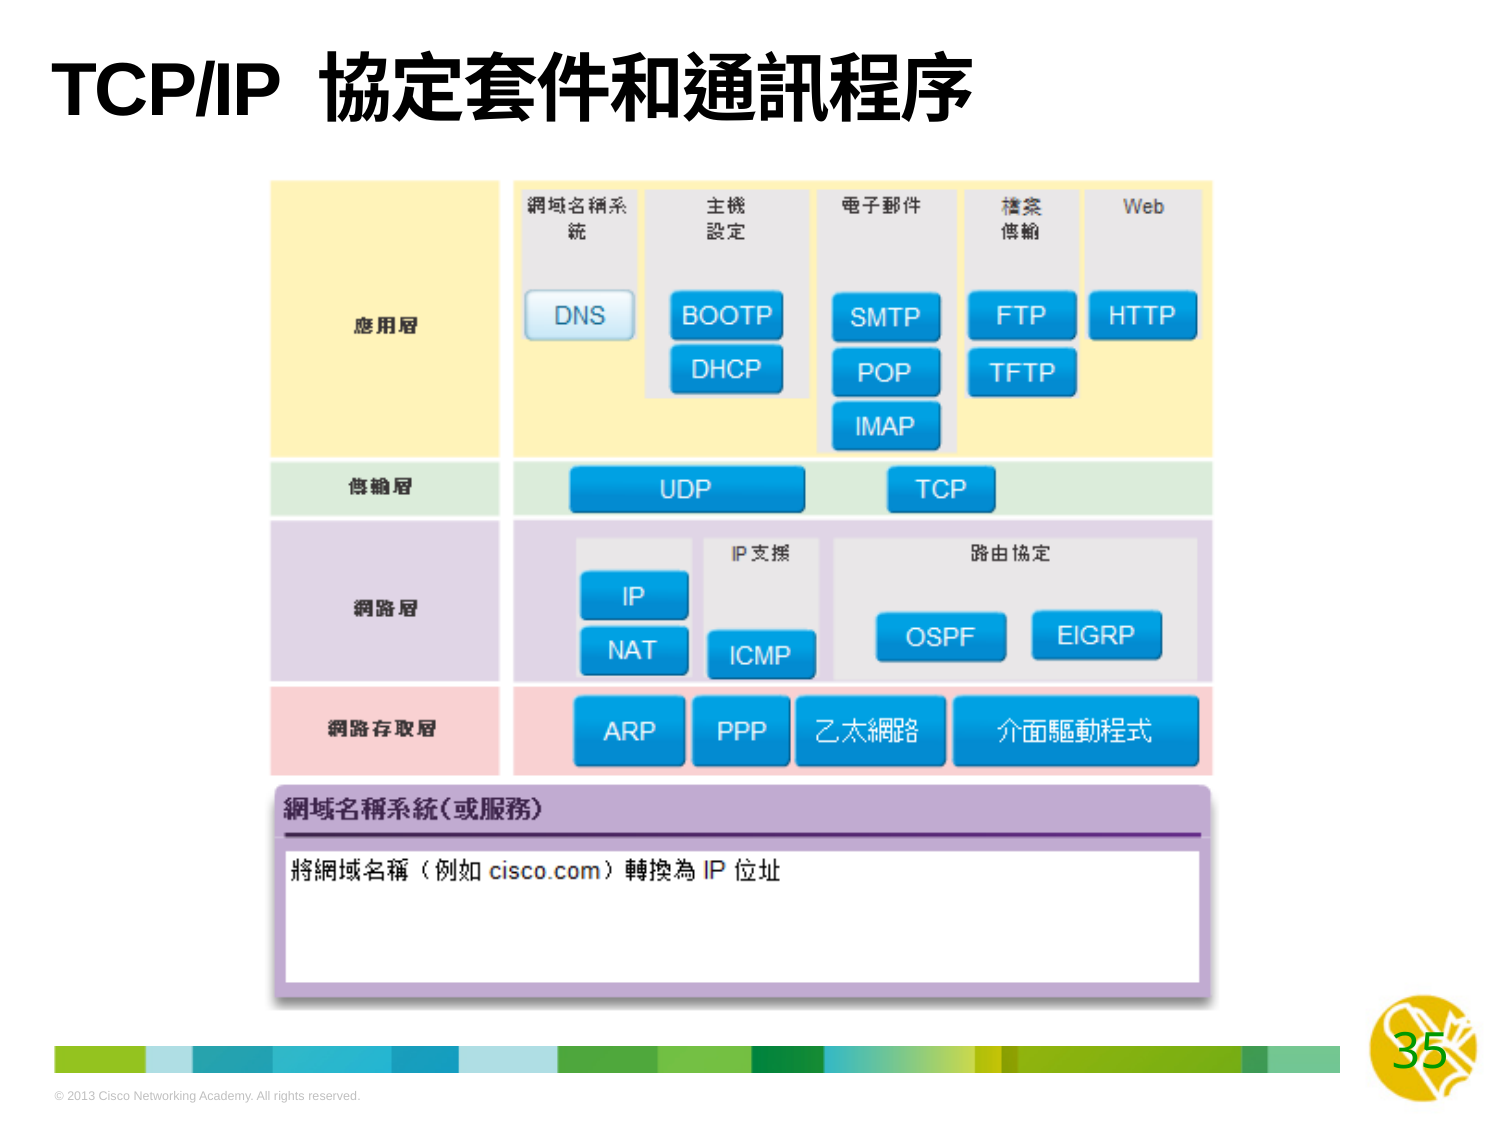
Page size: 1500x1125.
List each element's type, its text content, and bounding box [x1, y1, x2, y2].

picture [54, 970, 1500, 1125]
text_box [264, 176, 1220, 1018]
title TCP/IP 協定套件和通訊程序 [37, 24, 1447, 138]
